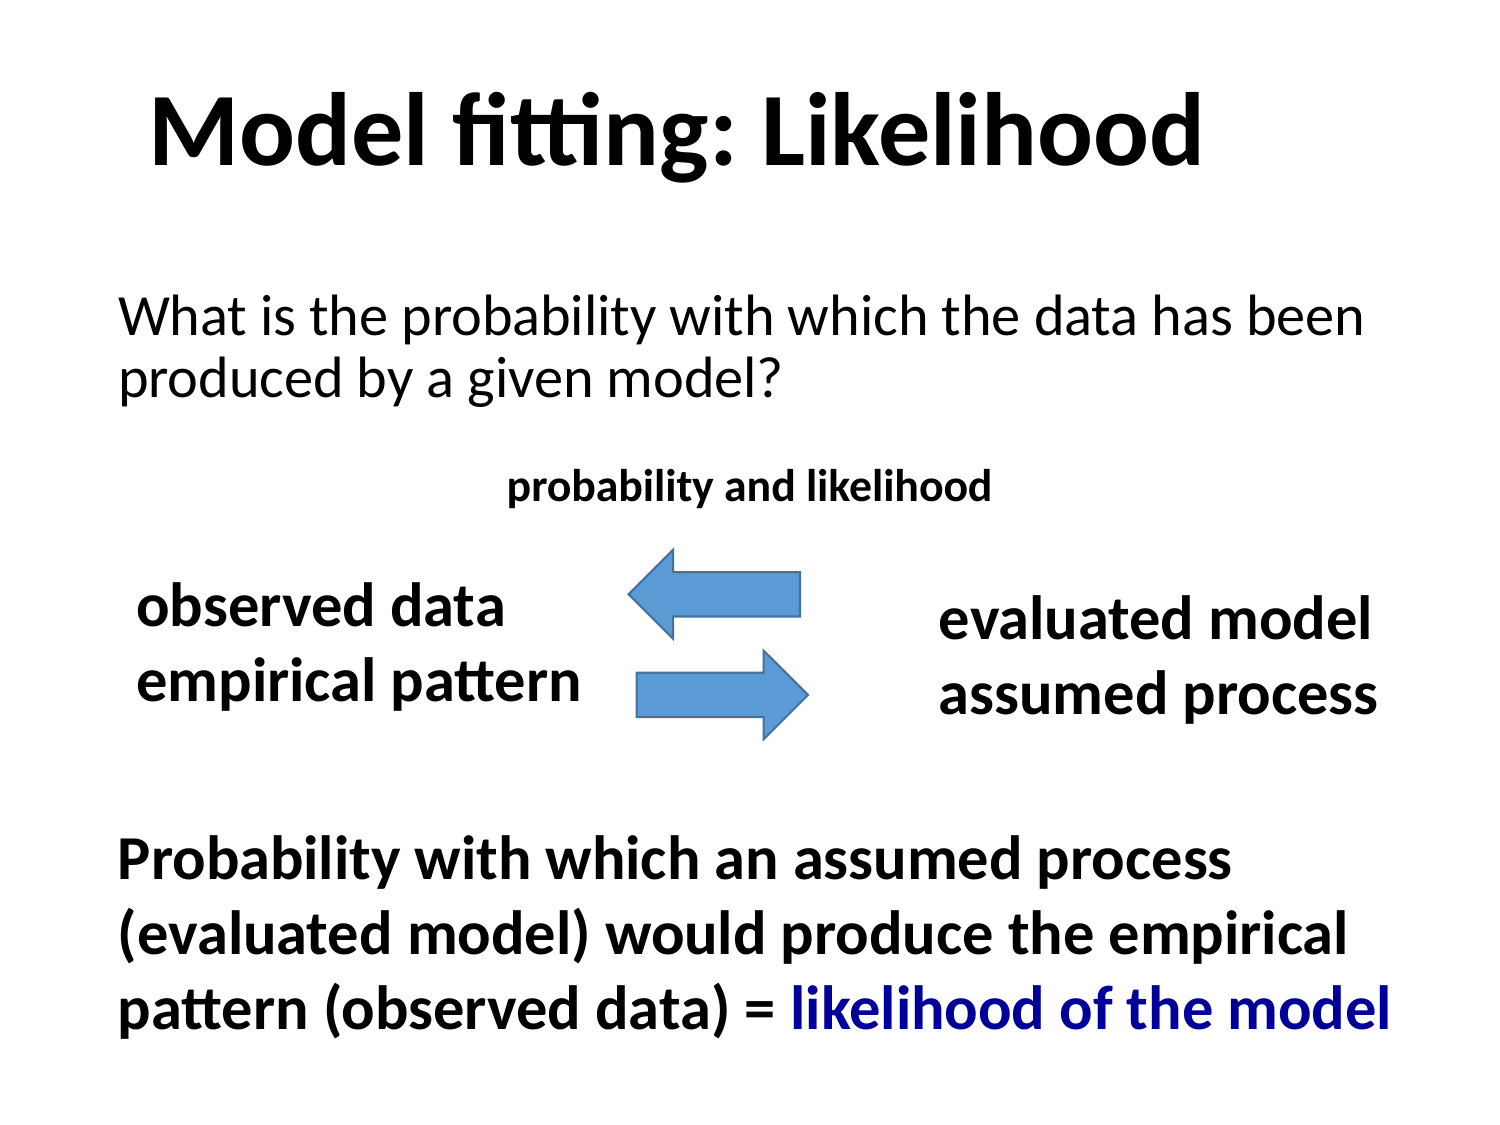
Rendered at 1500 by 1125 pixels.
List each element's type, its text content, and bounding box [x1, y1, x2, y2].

list What is the probability with which the data has been produced by a given model? [103, 277, 1397, 435]
text_box [635, 648, 810, 742]
text_box Probability with which an assumed process (evaluated model) would produce the empirical pattern (observed data) = likelihood of the model [103, 809, 1458, 1050]
text_box evaluated model assumed process [924, 569, 1395, 735]
title Model fitting: Likelihood [133, 83, 1428, 181]
text_box probability and likelihood [491, 448, 1008, 518]
text_box observed data empirical pattern [121, 556, 598, 722]
text_box [627, 547, 802, 642]
